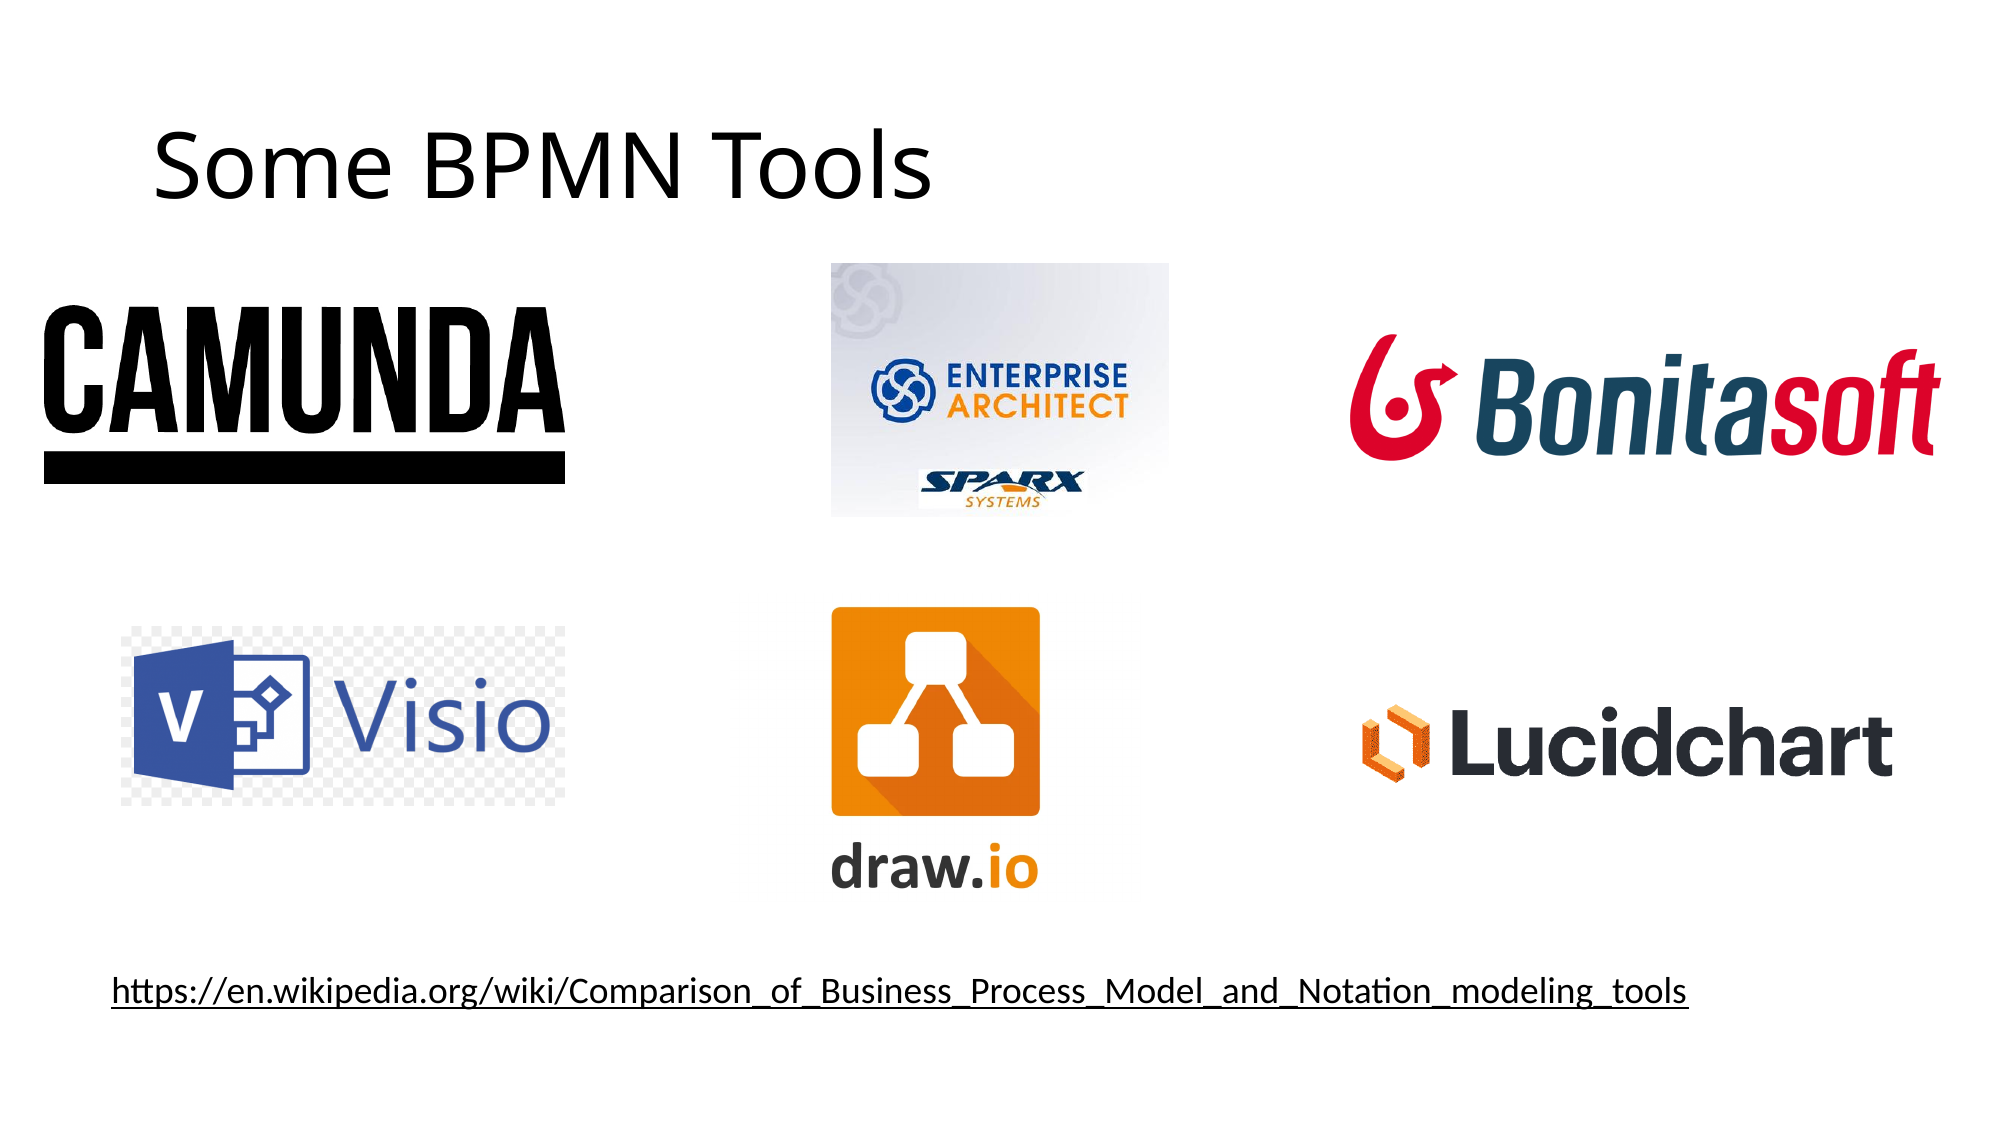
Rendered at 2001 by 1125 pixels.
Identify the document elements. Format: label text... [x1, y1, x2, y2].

text_box https://en.wikipedia.org/wiki/Comparison_of_Business_Process_Model_and_Notation_modeling_tools [96, 958, 1936, 1019]
picture [121, 626, 565, 806]
picture [1351, 686, 1904, 808]
picture [1307, 290, 1984, 504]
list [44, 305, 565, 484]
title Some BPMN Tools [137, 59, 1863, 278]
picture [831, 263, 1169, 517]
picture [730, 593, 1141, 902]
